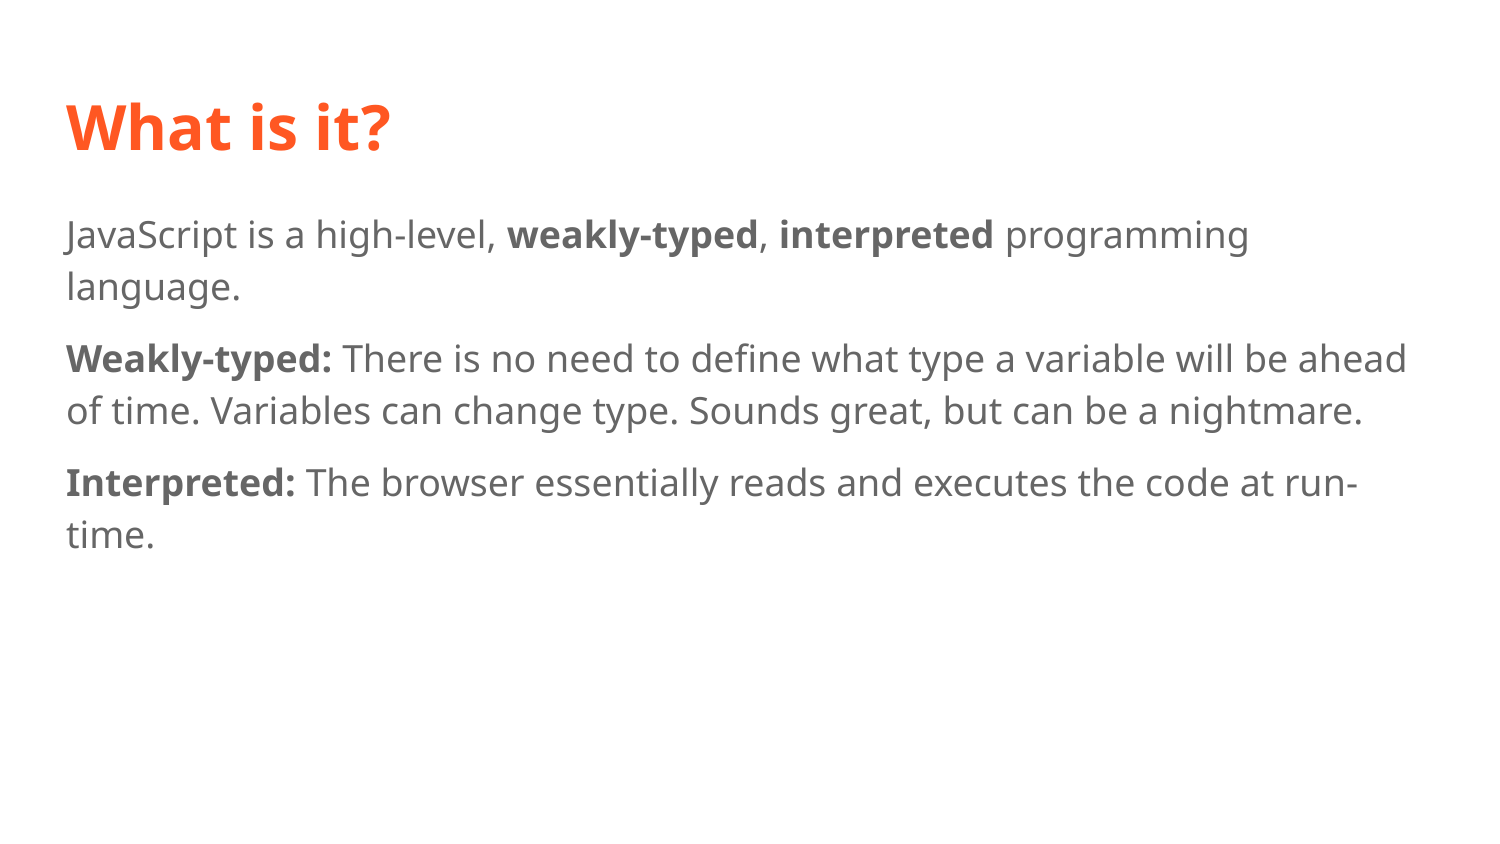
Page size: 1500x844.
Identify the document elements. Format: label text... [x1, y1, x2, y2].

text_box JavaScript is a high-level, weakly-typed, interpreted programming language. Weakly-typed: There is no need to define what type a variable will be ahead of time. Variables can change type. Sounds great, but can be a nightmare. Interpreted: The browser essentially reads and executes the code at run-time. [51, 189, 1449, 620]
title What is it? [51, 72, 1449, 167]
